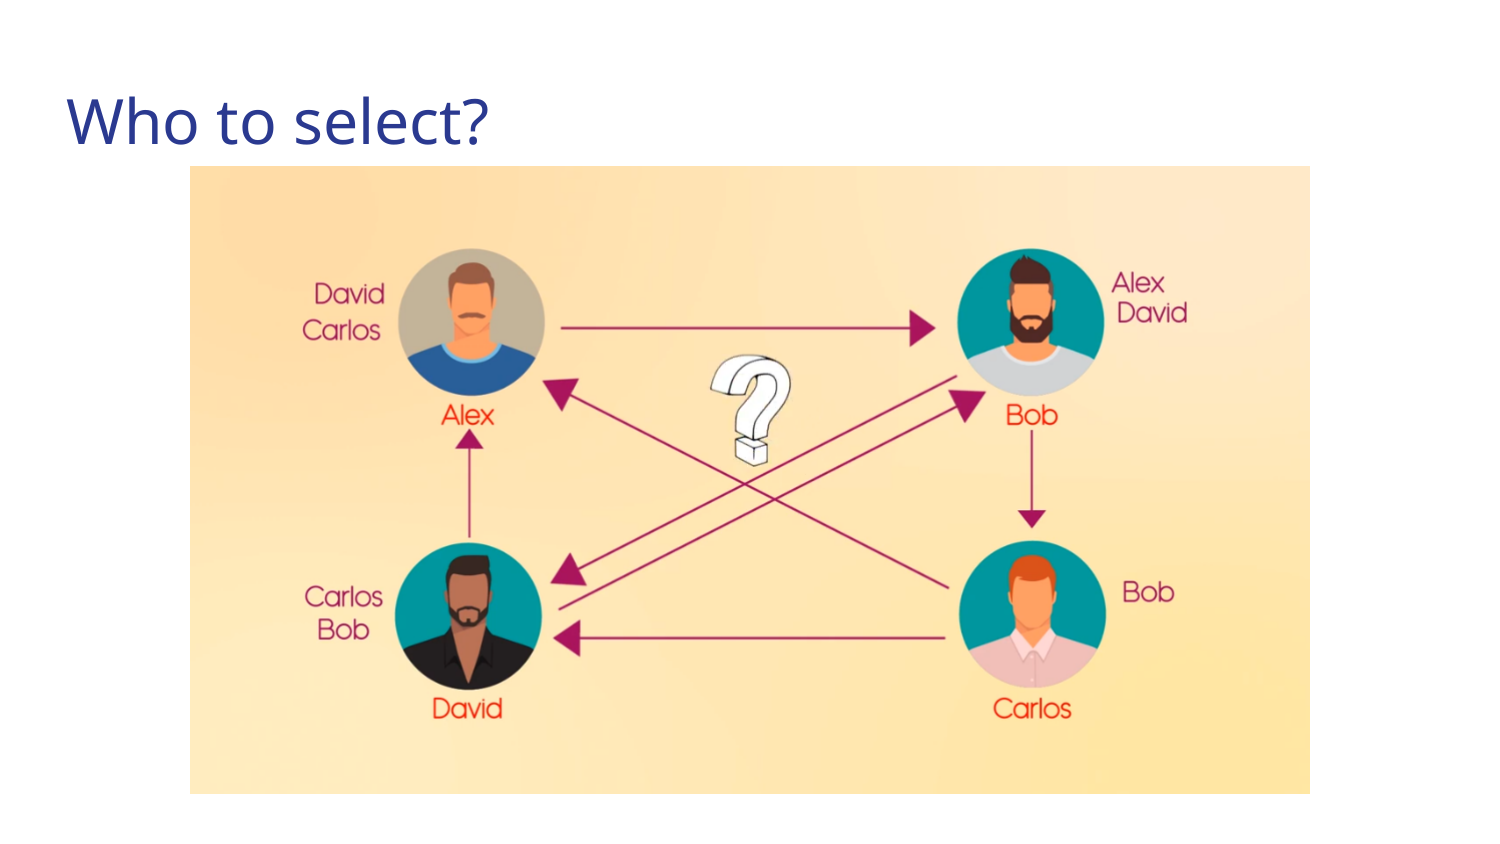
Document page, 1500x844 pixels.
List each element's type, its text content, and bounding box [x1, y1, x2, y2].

title Who to select? [51, 67, 1449, 167]
picture [190, 166, 1310, 794]
